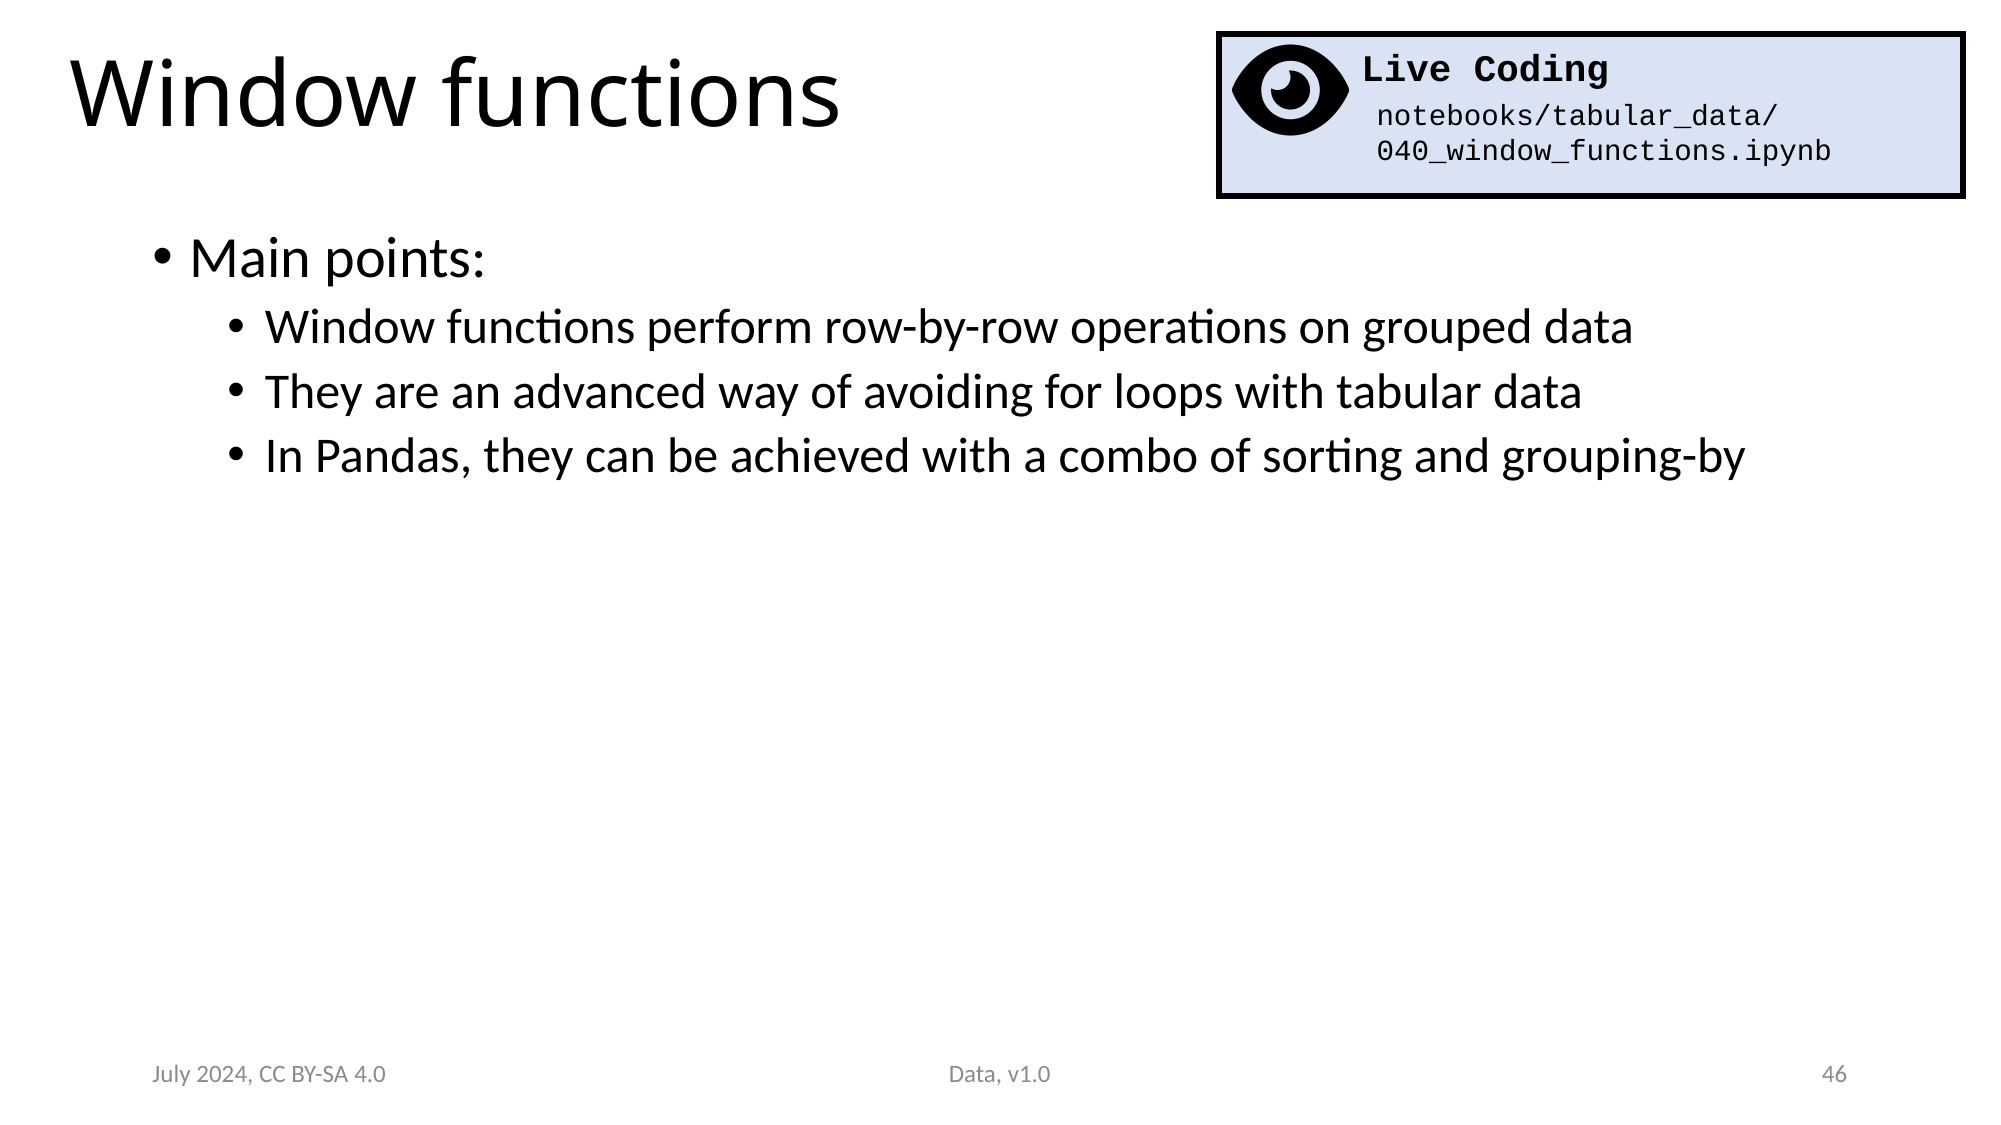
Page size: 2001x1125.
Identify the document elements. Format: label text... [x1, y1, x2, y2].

text_box Live Coding [1339, 36, 1632, 97]
footer Data, v1.0 [662, 1042, 1338, 1103]
text_box notebooks/tabular_data/ 040_window_functions.ipynb [1361, 88, 1934, 174]
list Main points: Window functions perform row-by-row operations on grouped data They are an advanced way of avoiding for loops with tabular data In Pandas, they can be achieved with a combo of sorting and grouping-by [137, 219, 1863, 1014]
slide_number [137, 1042, 588, 1103]
text_box [1218, 33, 1964, 197]
slide_number 46 [1412, 1042, 1863, 1103]
picture [1232, 38, 1349, 142]
title Window functions [55, 23, 1934, 172]
